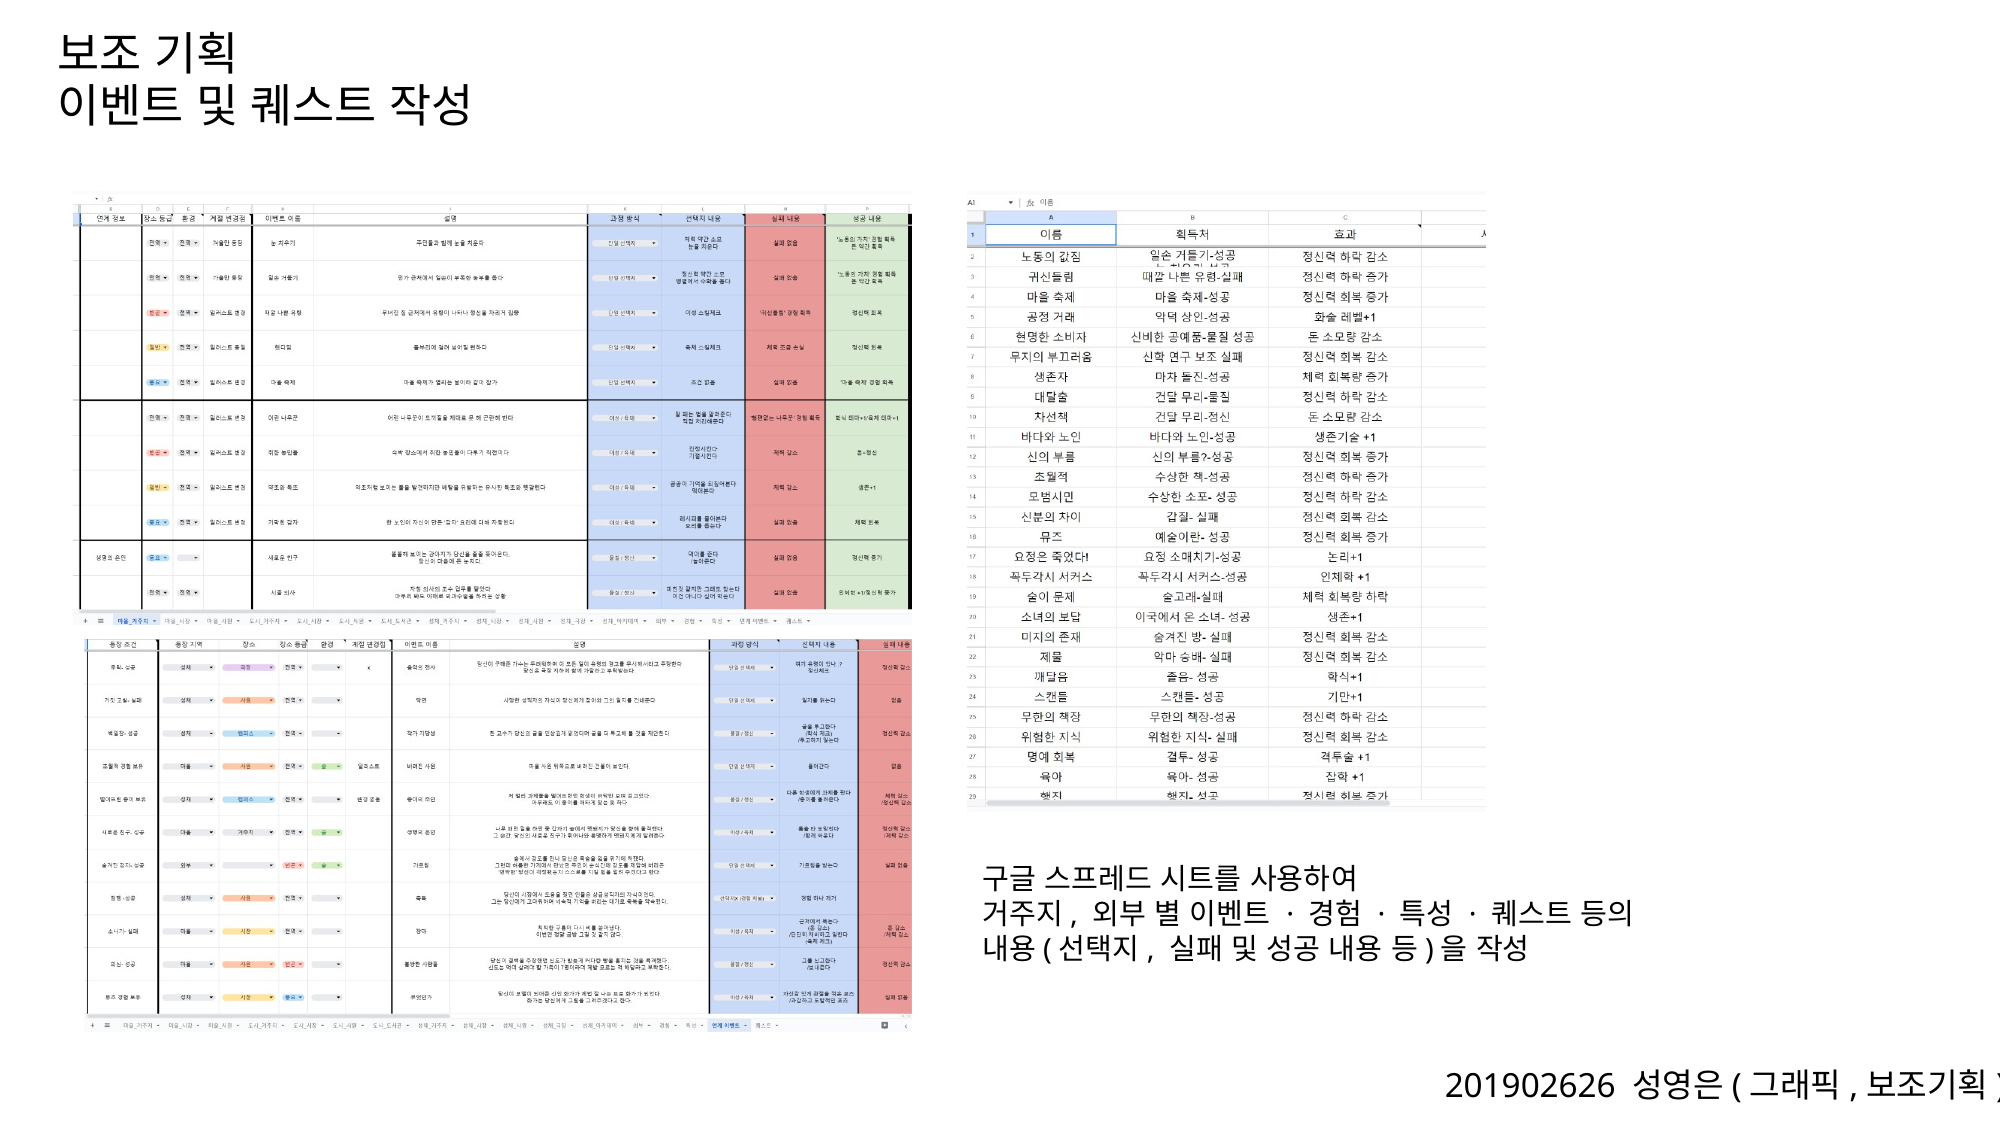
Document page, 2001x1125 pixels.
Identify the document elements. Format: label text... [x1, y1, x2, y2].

text_box [84, 639, 912, 1032]
text_box 201902626 성영은(그래픽,보조기획) [1430, 1057, 2000, 1112]
text_box [72, 191, 912, 625]
text_box 구글 스프레드 시트를 사용하여 거주지, 외부 별 이벤트 · 경험 · 특성 · 퀘스트 등의 내용(선택지, 실패 및 성공 내용 등)을 작성 [980, 858, 1638, 966]
title 보조 기획 이벤트 및 퀘스트 작성 [55, 0, 521, 174]
text_box [967, 191, 1487, 812]
